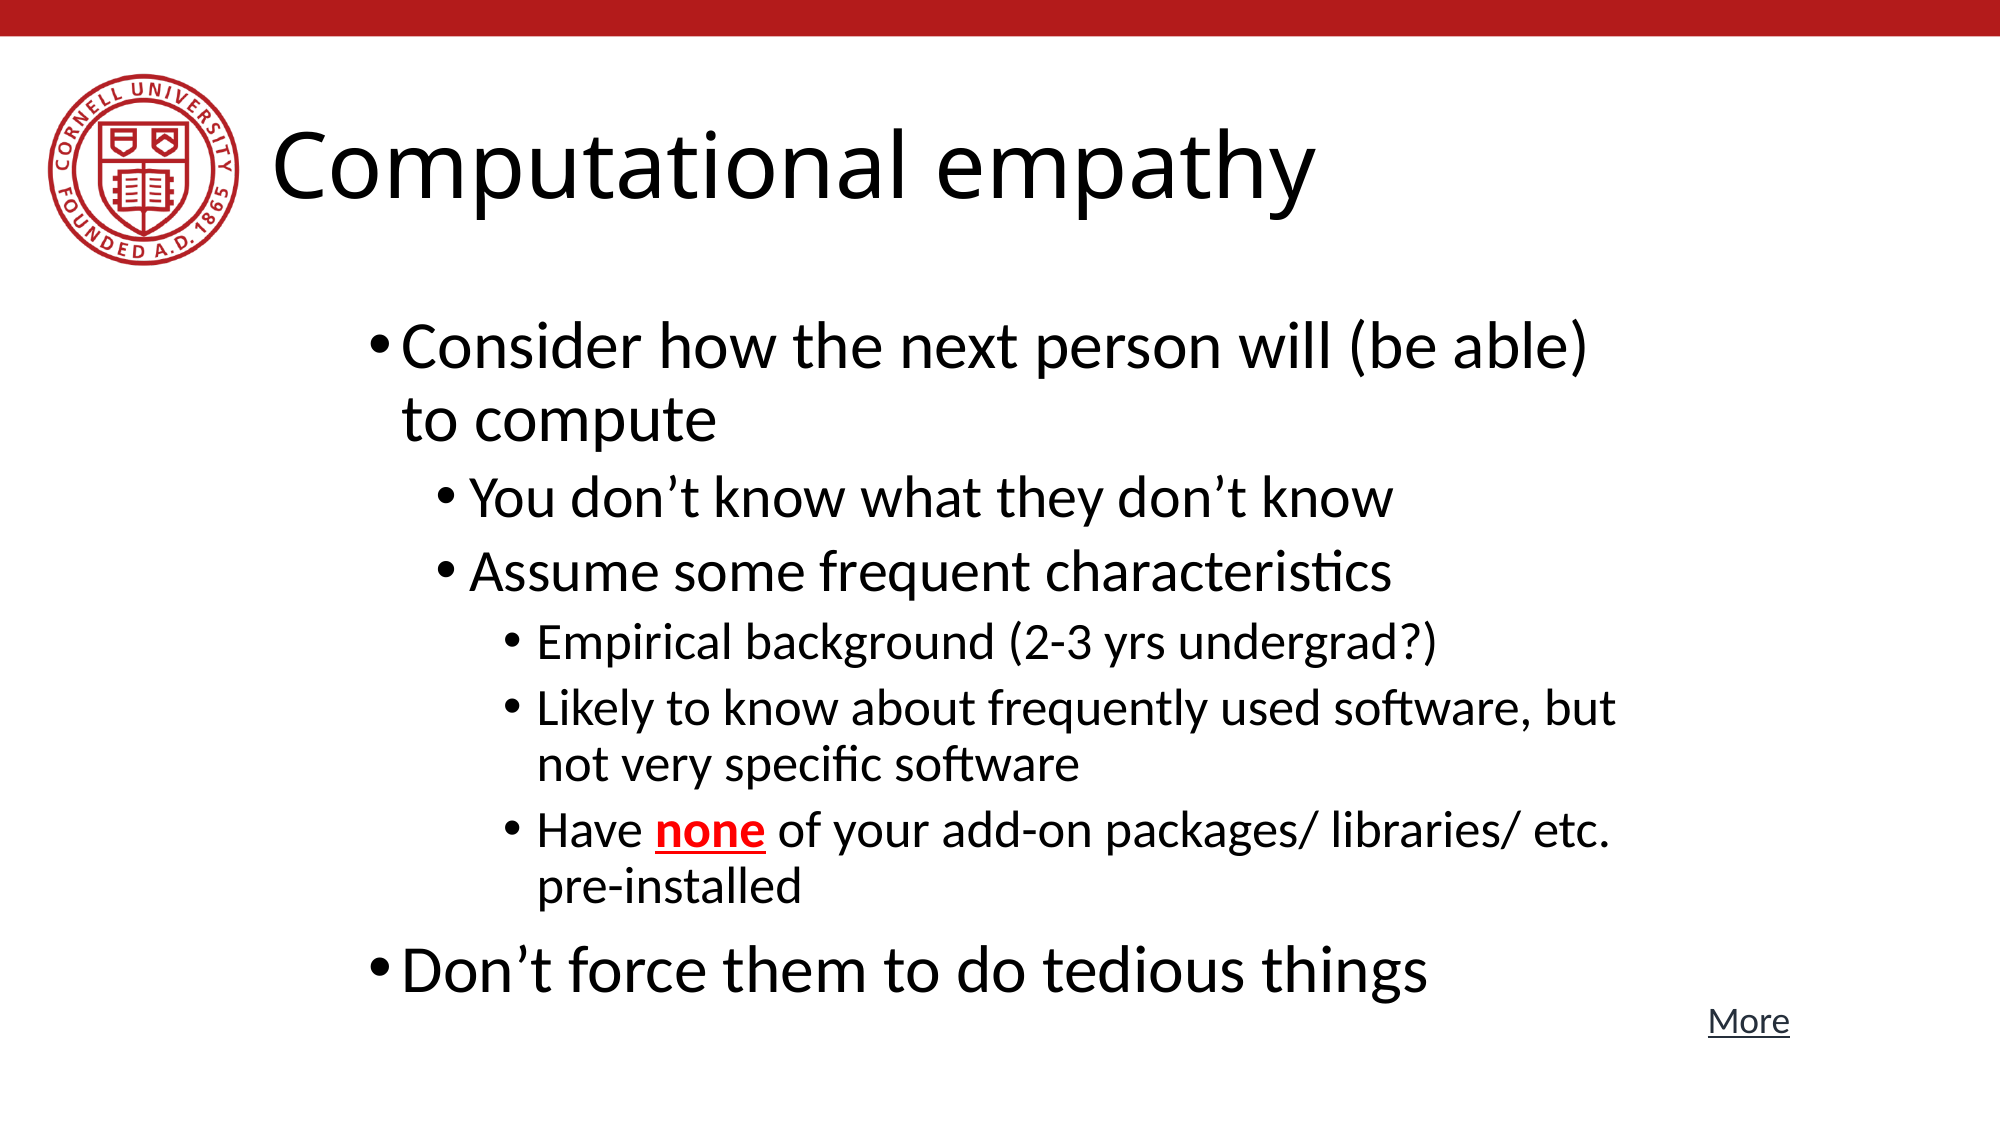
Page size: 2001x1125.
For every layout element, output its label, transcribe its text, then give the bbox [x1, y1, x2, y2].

text_box More [1692, 988, 1816, 1049]
title Computational empathy [255, 59, 1860, 278]
list Consider how the next person will (be able) to compute You don’t know what they don’t know Assume some frequent characteristics Empirical background (2-3 yrs undergrad?) Likely to know about frequently used software, but not very specific software Have none of your add-on packages/ libraries/ etc. pre-installed Don’t force them to do tedious things [353, 303, 1647, 1017]
picture [39, 65, 255, 274]
